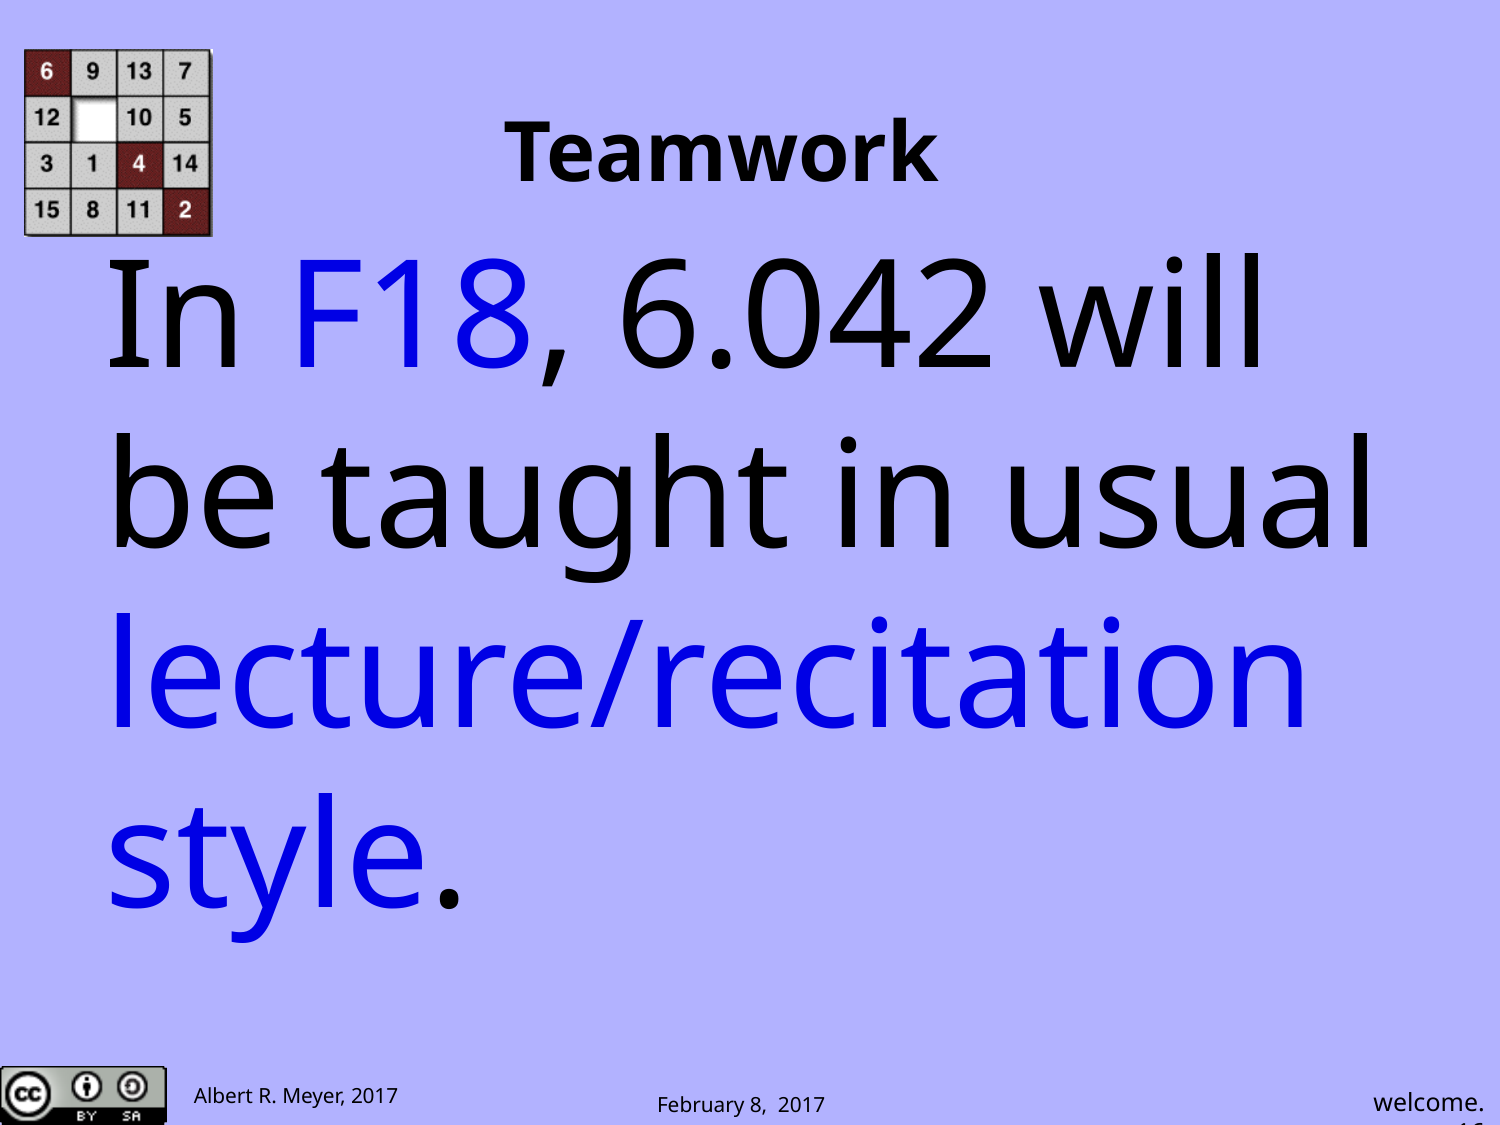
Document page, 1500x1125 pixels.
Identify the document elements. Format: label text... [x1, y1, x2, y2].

picture [24, 49, 213, 237]
title Teamwork [237, 49, 1207, 210]
picture [0, 1066, 167, 1125]
text_box In F18, 6.042 will be taught in usual lecture/recitation style. [89, 210, 1411, 1096]
slide_number welcome.16 [1338, 1078, 1500, 1125]
